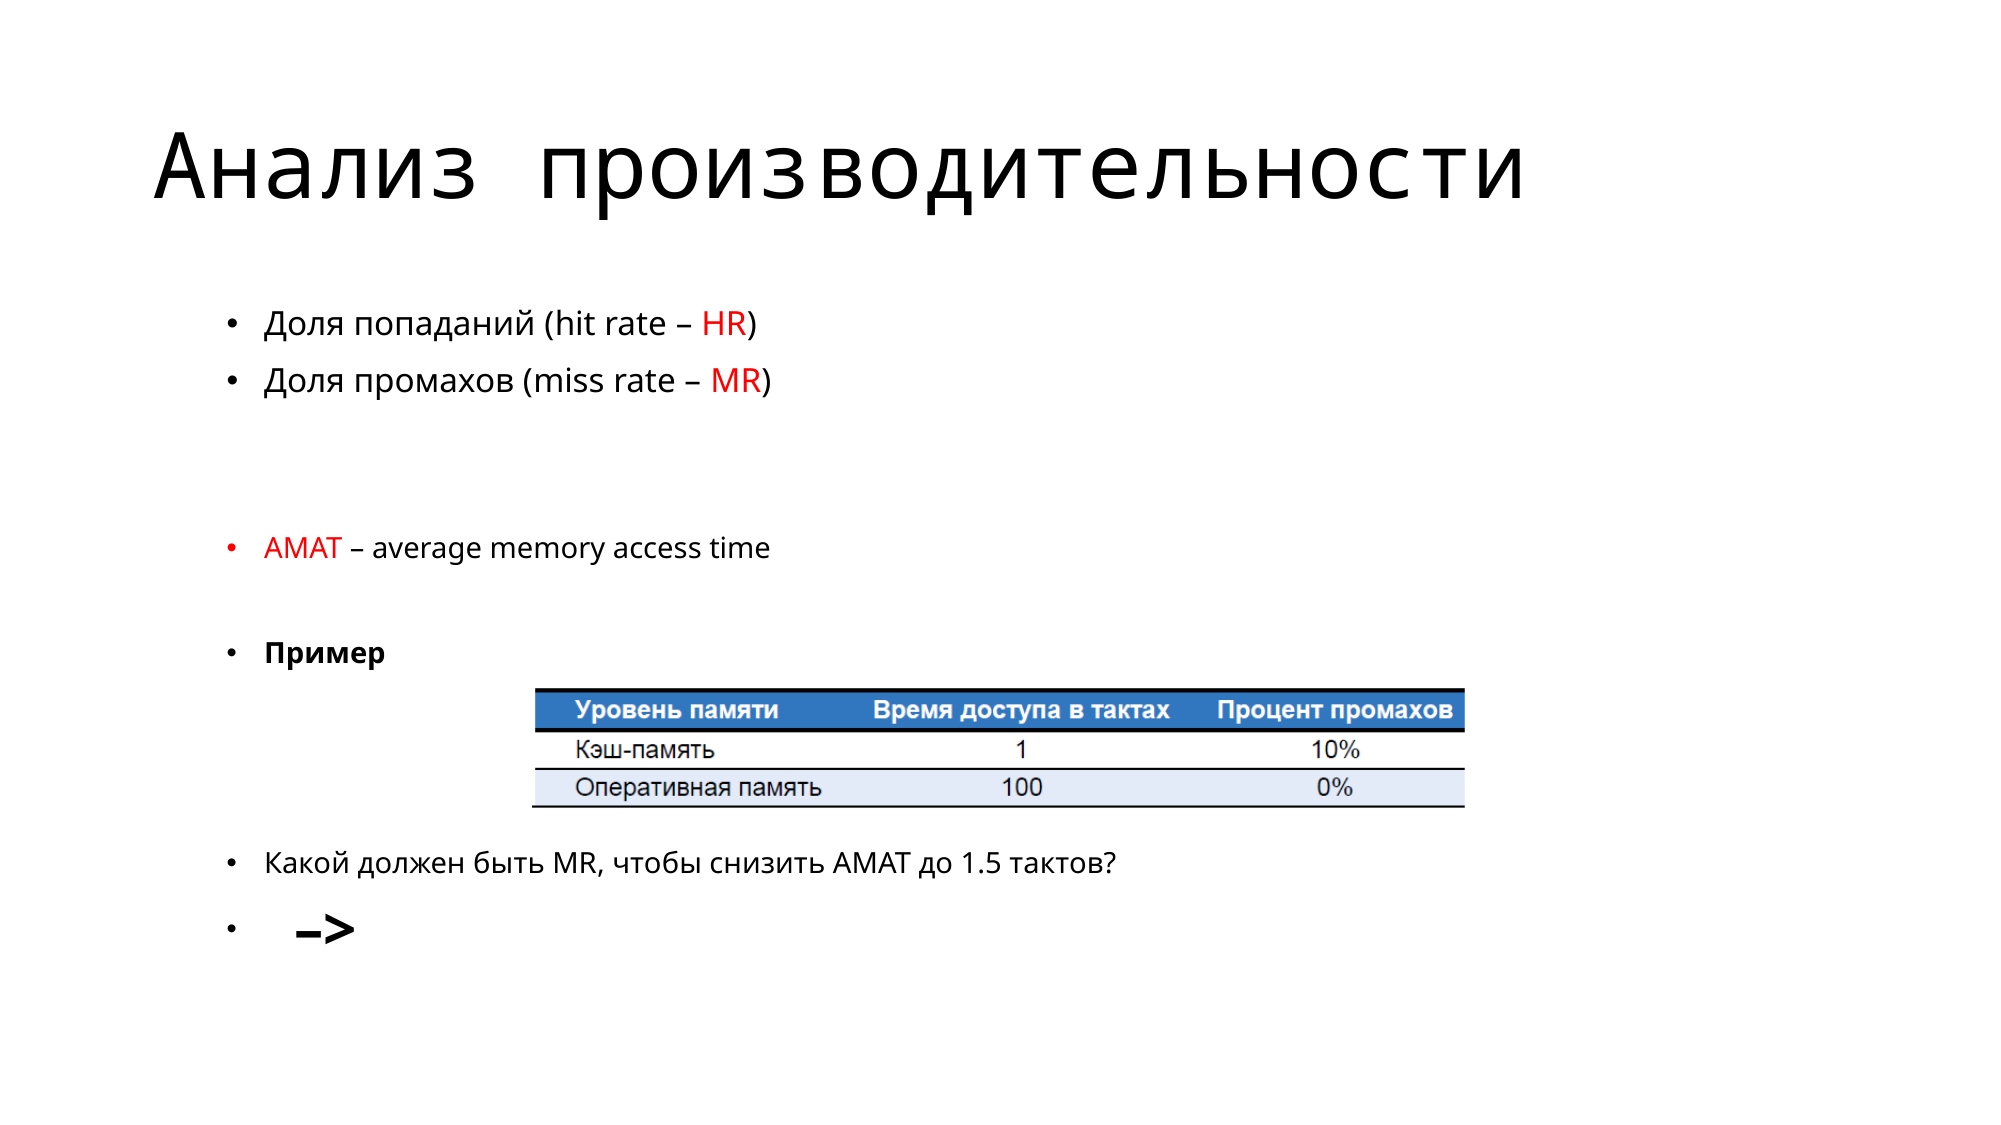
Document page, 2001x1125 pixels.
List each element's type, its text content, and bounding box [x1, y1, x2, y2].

text_box Анализ производительности [137, 59, 1863, 278]
picture [532, 685, 1468, 812]
